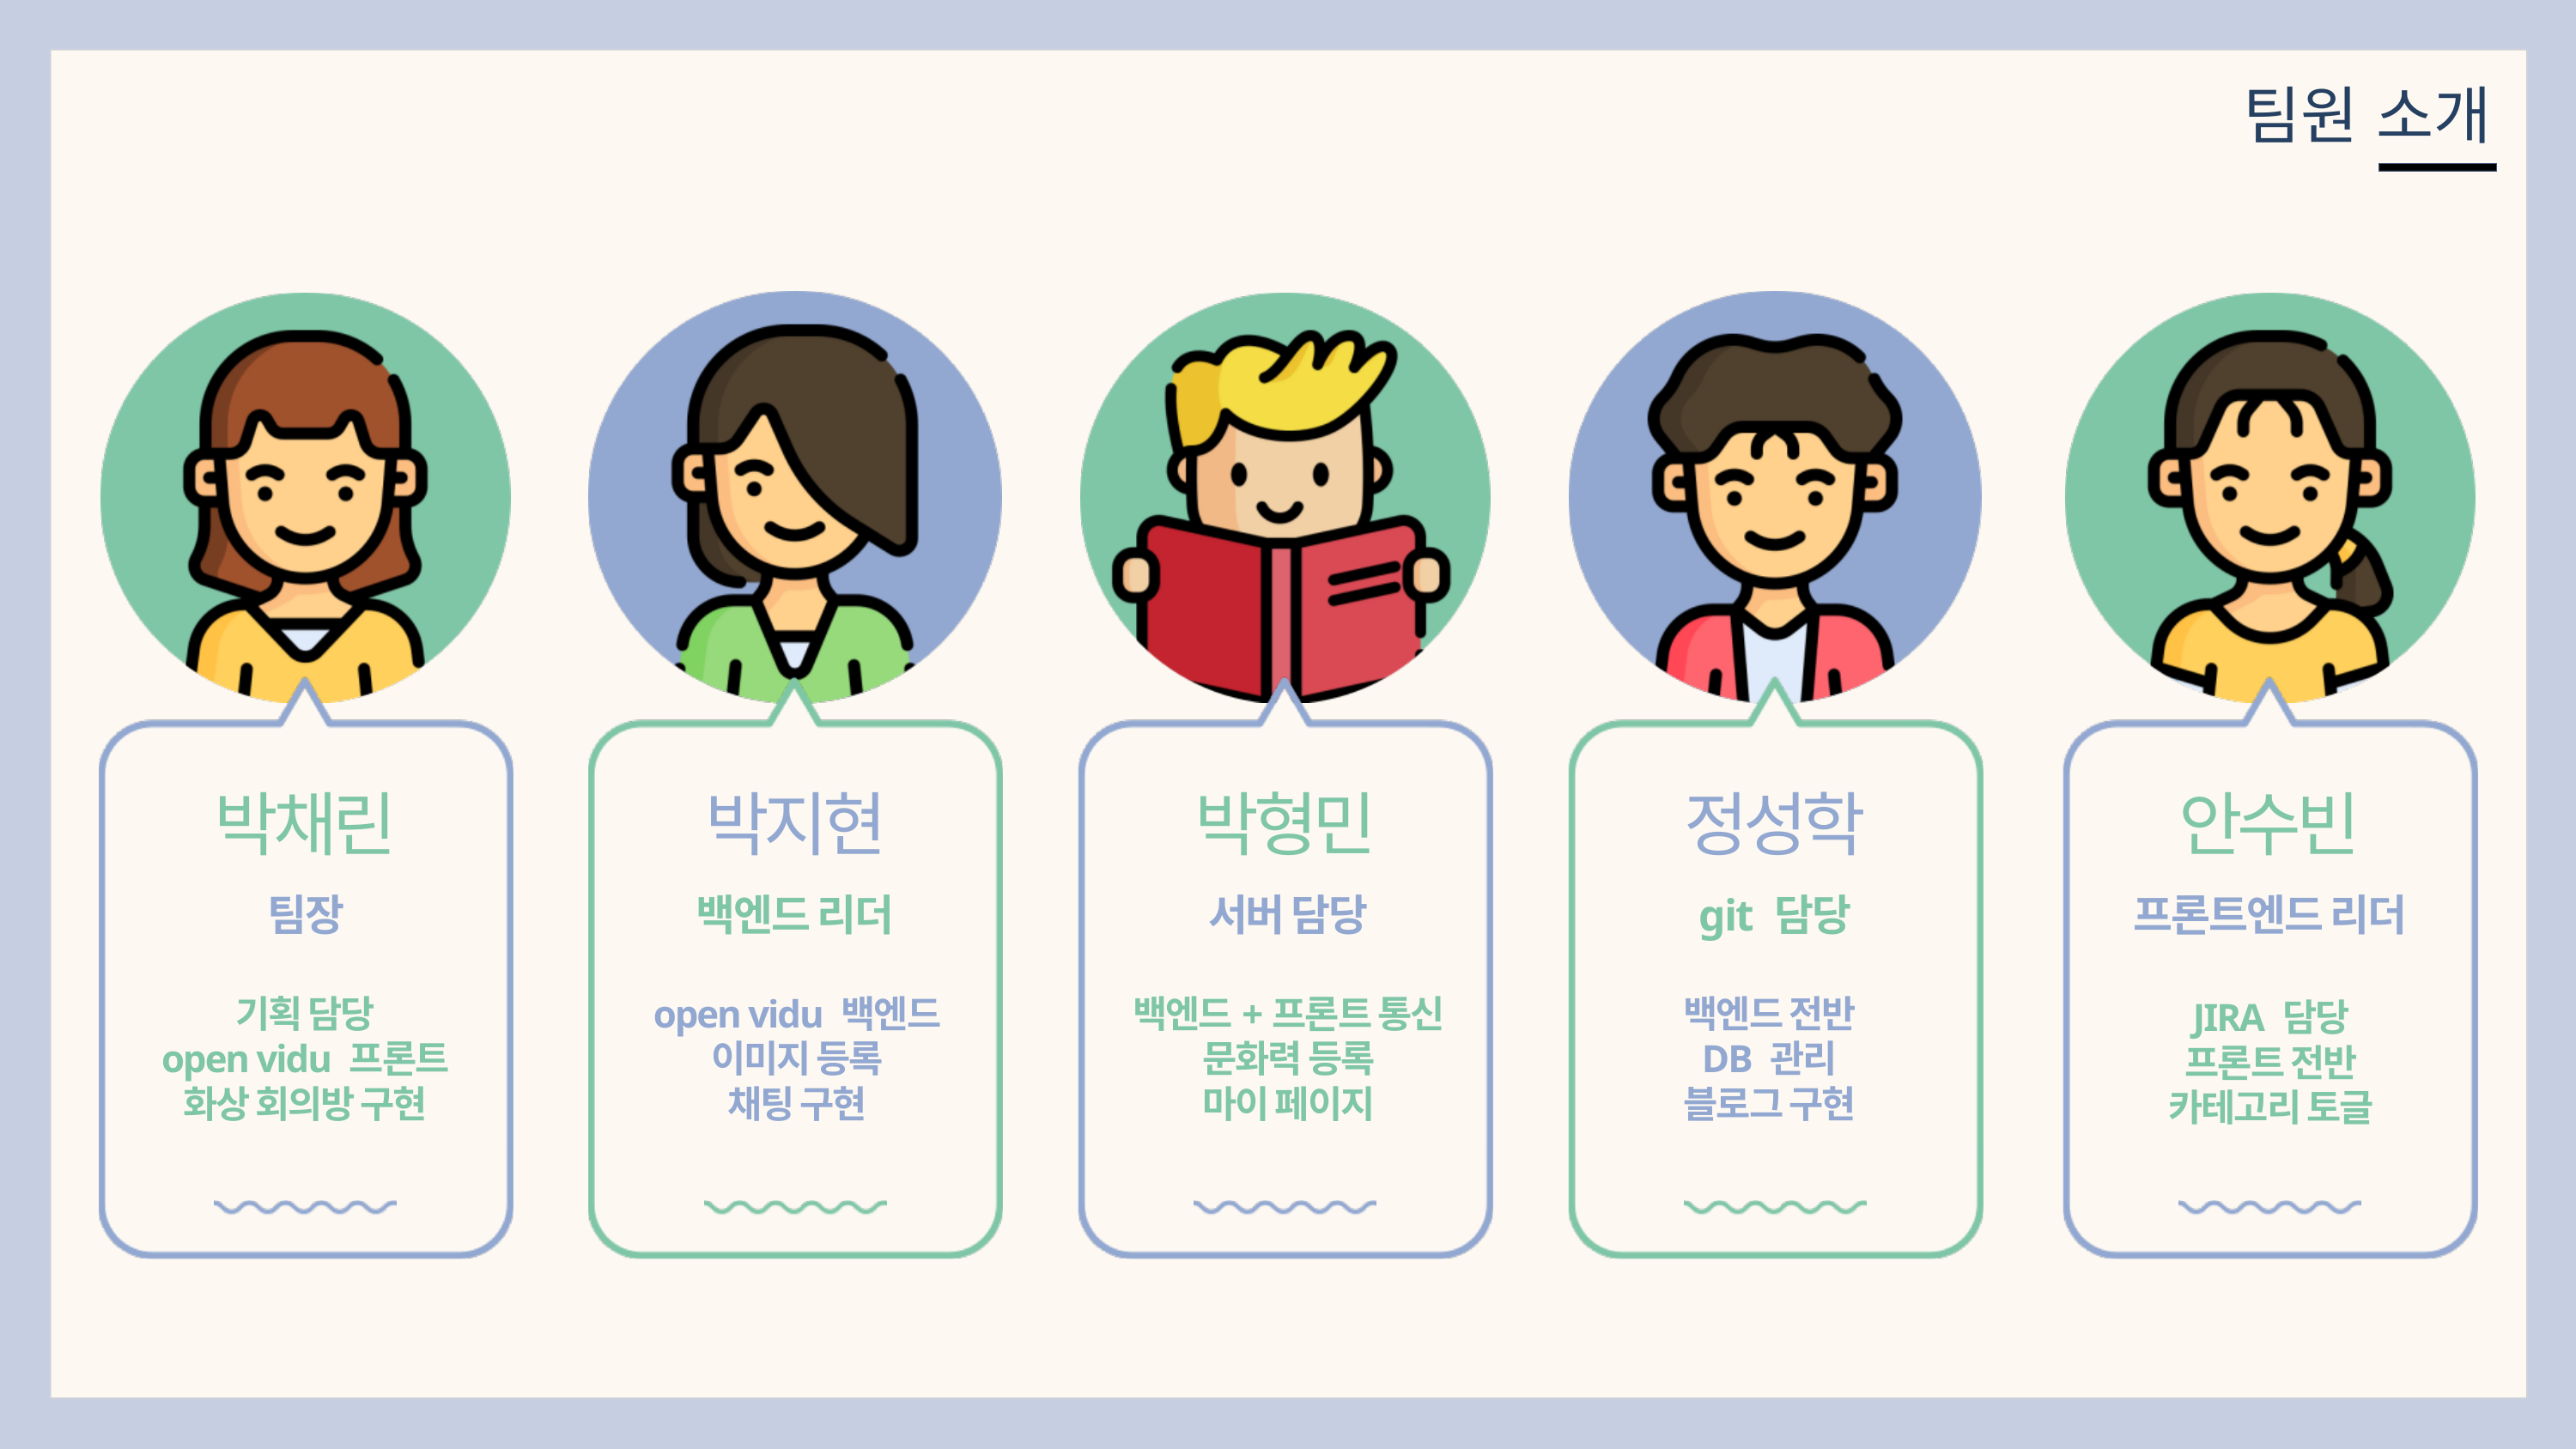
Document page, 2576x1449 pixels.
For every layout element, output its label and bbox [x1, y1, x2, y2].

text_box [2062, 673, 2478, 1259]
picture [2378, 163, 2498, 172]
text_box [1194, 1200, 1377, 1216]
text_box [587, 673, 1004, 1259]
text_box [2064, 292, 2476, 672]
text_box [1080, 292, 1491, 672]
text_box [97, 673, 513, 1259]
text_box [1684, 1200, 1867, 1216]
text_box [1567, 673, 1984, 1259]
text_box [214, 1200, 397, 1216]
text_box [2178, 1200, 2362, 1216]
text_box [588, 291, 1002, 672]
text_box [703, 1200, 887, 1216]
text_box [0, 0, 2576, 1449]
text_box [100, 292, 511, 672]
text_box [1078, 673, 1493, 1259]
text_box [1568, 291, 1983, 672]
